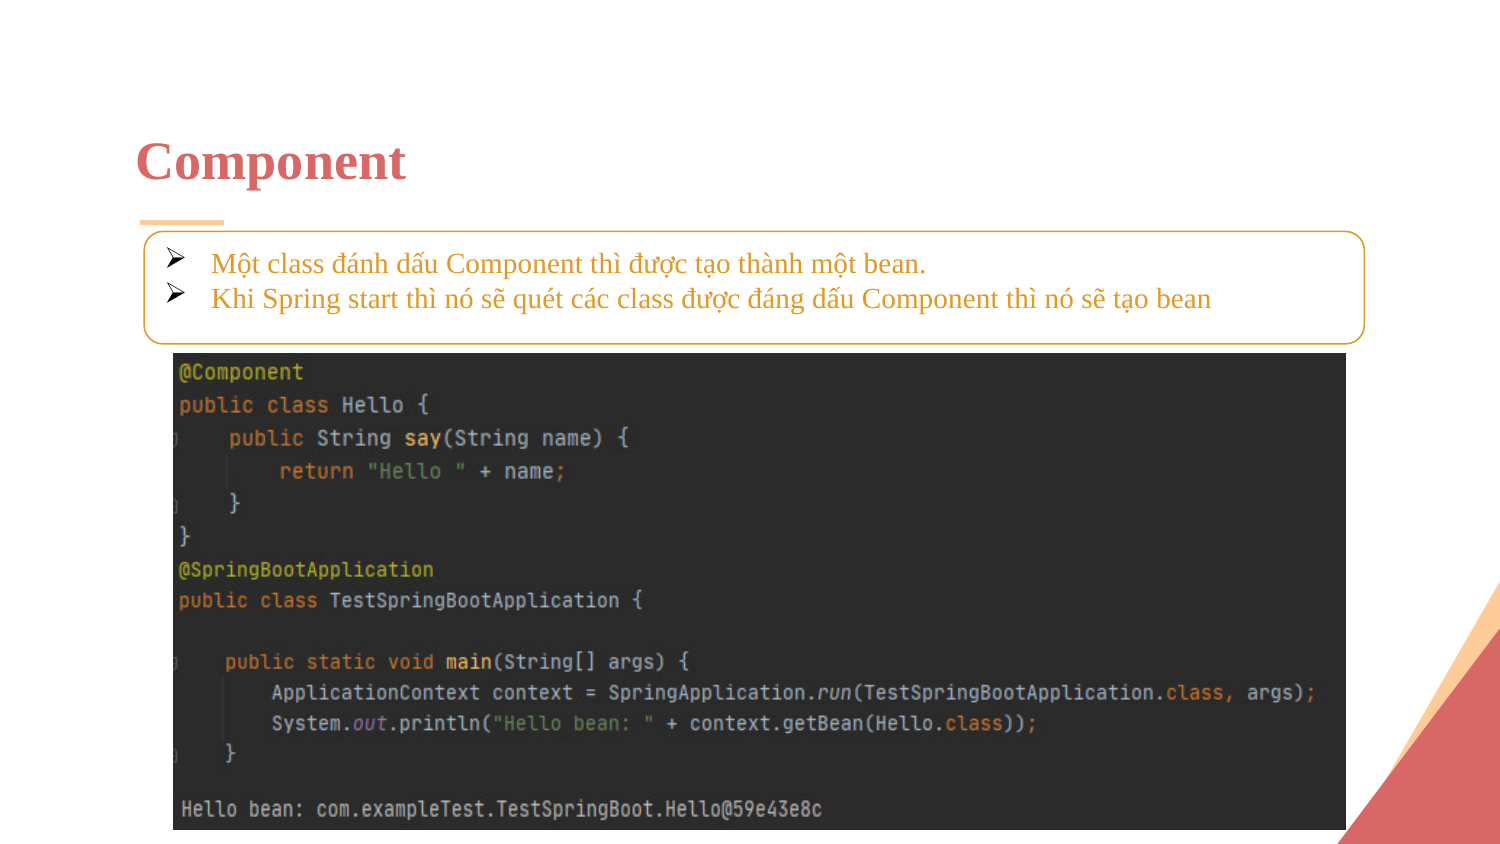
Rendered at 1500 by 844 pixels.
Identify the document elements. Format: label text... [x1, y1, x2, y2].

title Component [120, 119, 1400, 206]
picture [173, 353, 1346, 830]
text_box Một class đánh dấu Component thì được tạo thành một bean. Khi Spring start thì nó sẽ quét các class được đáng dấu Component thì nó sẽ tạo bean [144, 231, 1365, 344]
